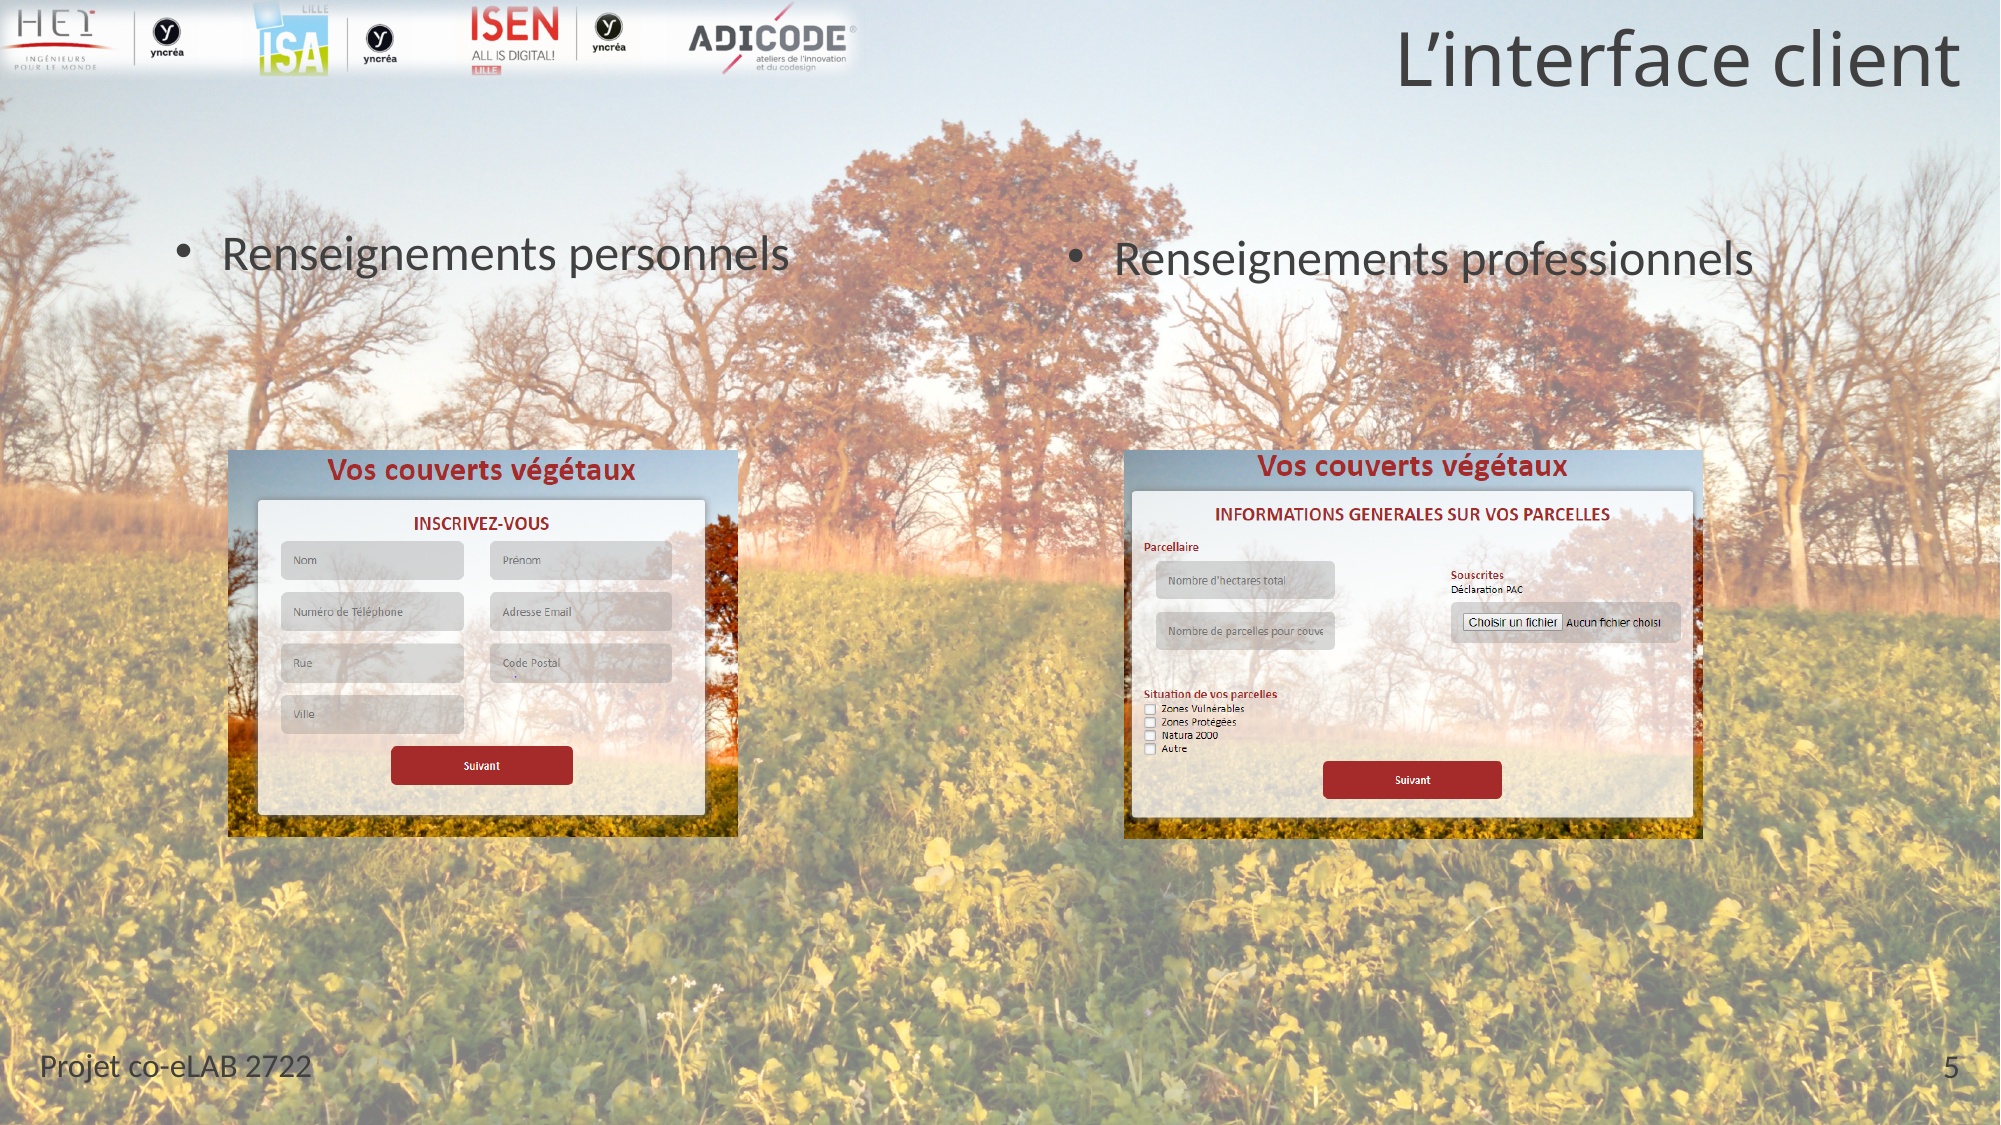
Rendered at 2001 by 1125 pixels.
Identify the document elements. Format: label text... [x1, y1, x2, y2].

slide_number 5 [1524, 1035, 1975, 1096]
footer Projet co-eLAB 2722 [24, 1036, 700, 1097]
title A vous de jouer! [0, 9, 855, 72]
picture [1124, 450, 1703, 839]
title L’interface client [1356, 0, 2000, 110]
picture [228, 450, 738, 837]
text_box Renseignements professionnels [1052, 218, 1769, 294]
text_box Renseignements personnels [160, 212, 806, 288]
picture [8, 18, 846, 63]
